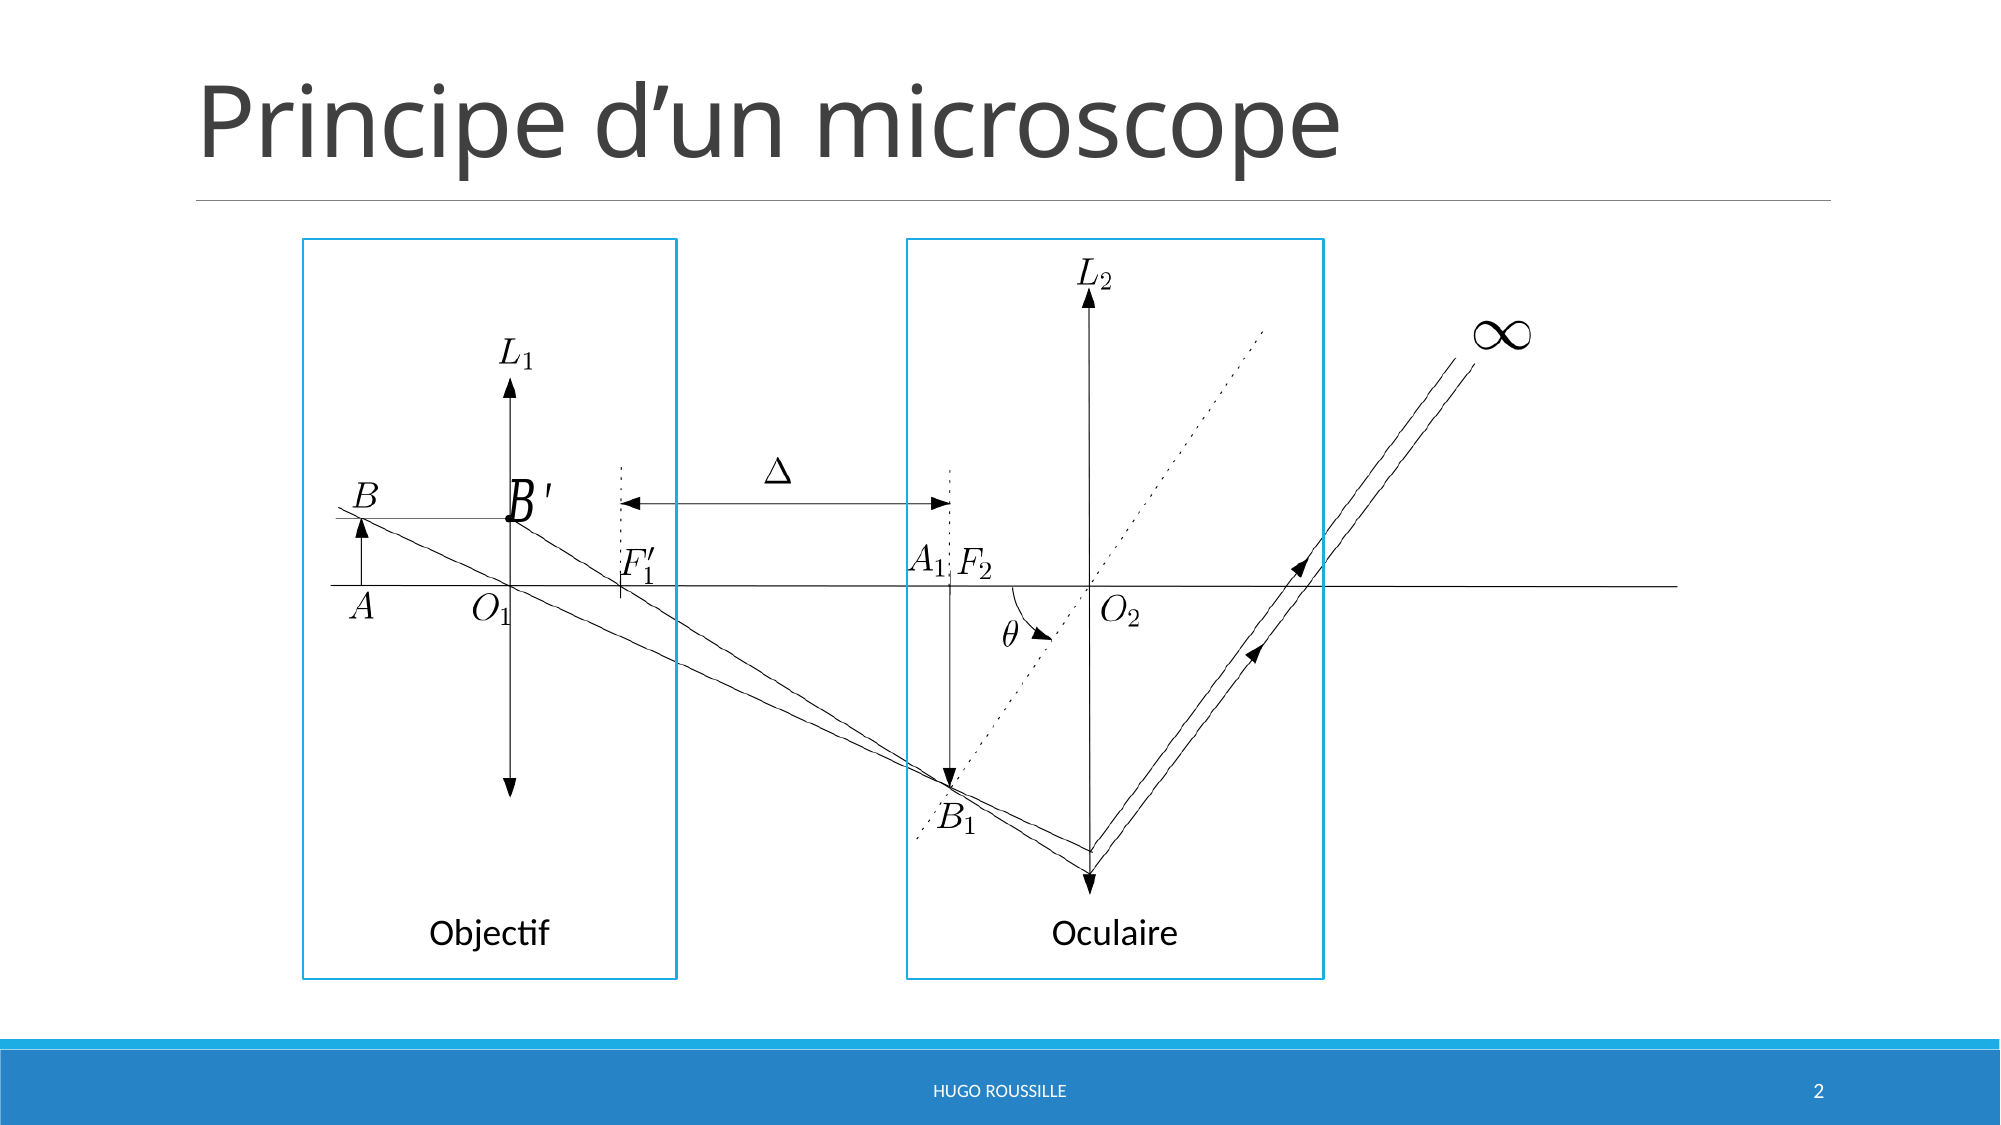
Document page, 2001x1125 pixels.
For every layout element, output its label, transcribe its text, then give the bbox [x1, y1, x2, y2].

title Principe d’un microscope [180, 47, 1830, 186]
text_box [906, 238, 1324, 980]
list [682, 238, 905, 918]
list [1331, 238, 1698, 918]
footer HUGO ROUSSILLE [604, 1059, 1396, 1120]
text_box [302, 238, 678, 980]
slide_number 2 [1624, 1059, 1840, 1120]
